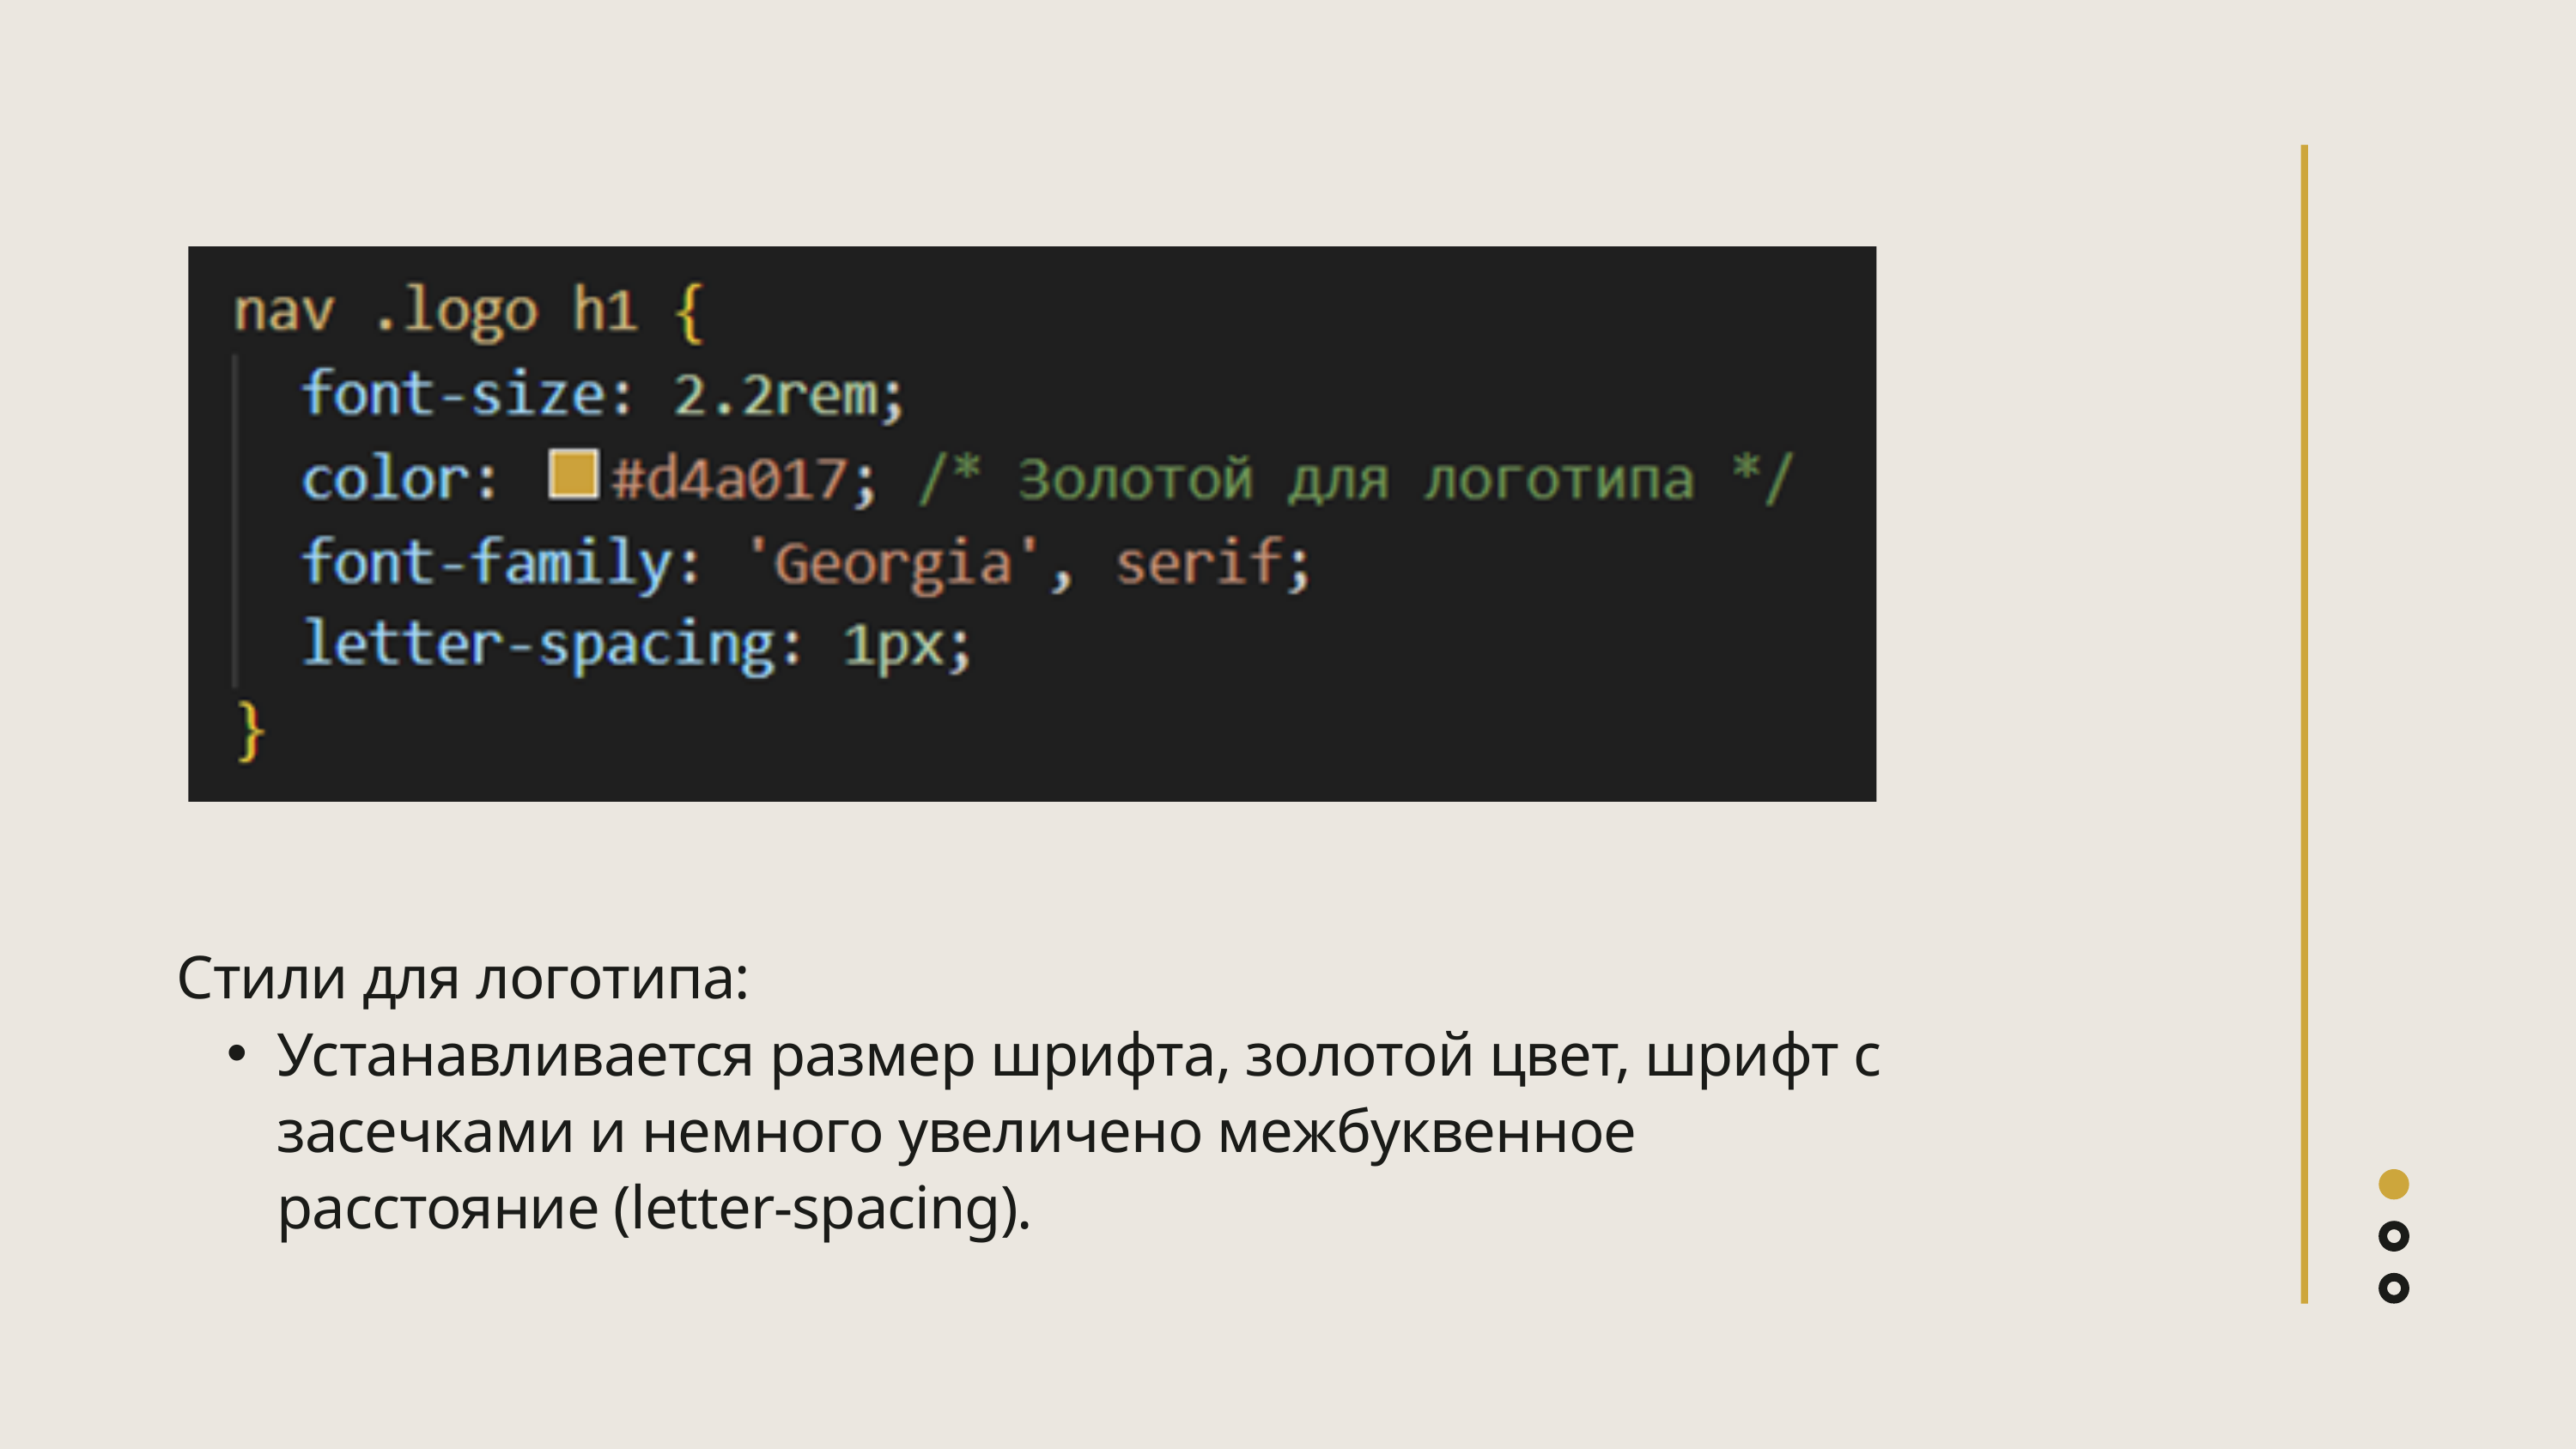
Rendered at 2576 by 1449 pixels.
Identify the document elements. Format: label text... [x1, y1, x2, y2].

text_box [2326, 1221, 2462, 1252]
text_box [2300, 144, 2308, 1304]
text_box [188, 246, 1877, 802]
text_box Стили для логотипа: Устанавливается размер шрифта, золотой цвет, шрифт с засечками и немного увеличено межбуквенное расстояние (letter-spacing). [176, 934, 1889, 1241]
